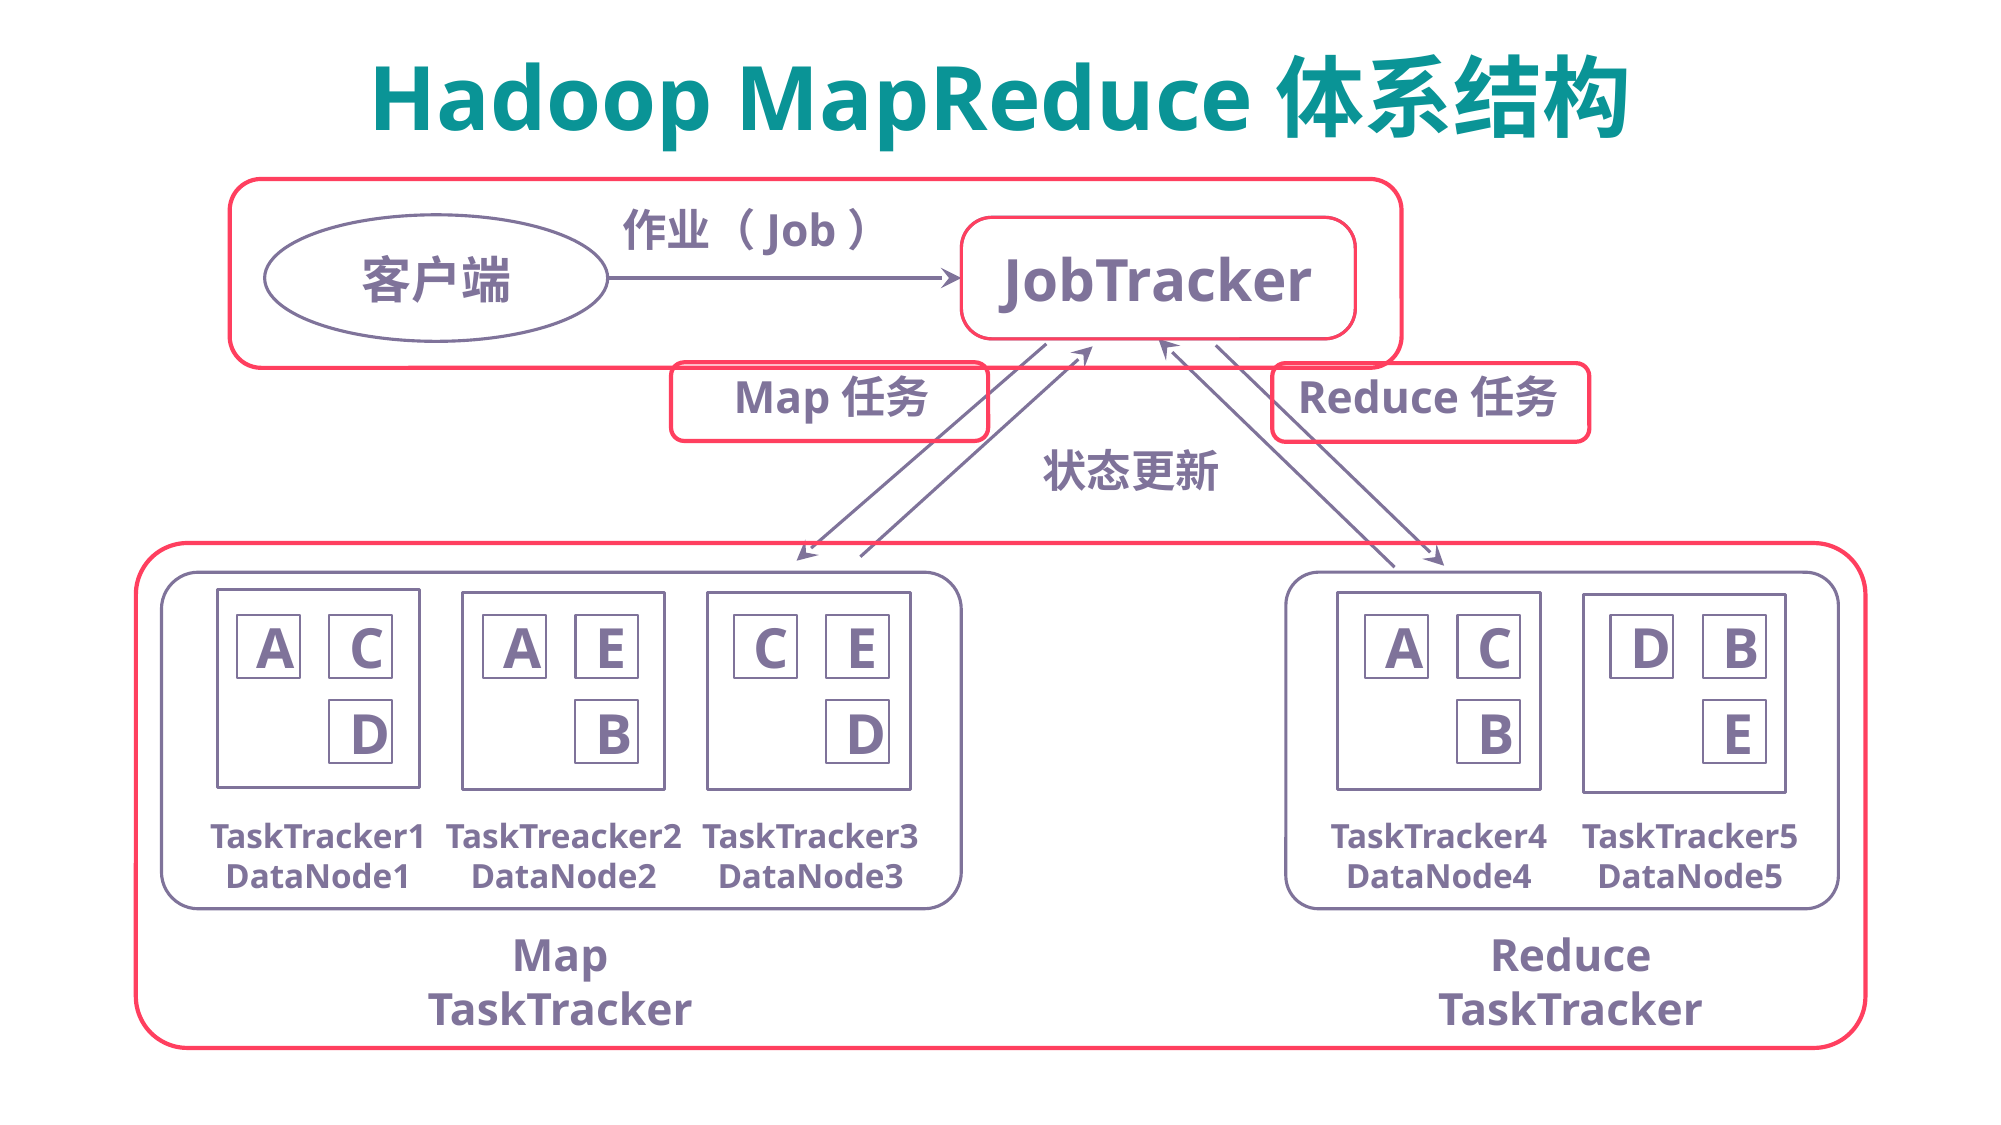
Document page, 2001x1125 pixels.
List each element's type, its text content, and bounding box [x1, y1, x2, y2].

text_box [1158, 338, 1395, 568]
text_box 状态更新 [1093, 435, 1158, 504]
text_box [796, 343, 1047, 561]
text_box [1215, 345, 1445, 567]
text_box [671, 362, 796, 441]
text_box [229, 178, 1402, 368]
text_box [860, 346, 1093, 557]
text_box Hadoop MapReduce体系结构 [353, 34, 1647, 156]
text_box [1445, 363, 1590, 442]
text_box [135, 543, 1866, 1048]
